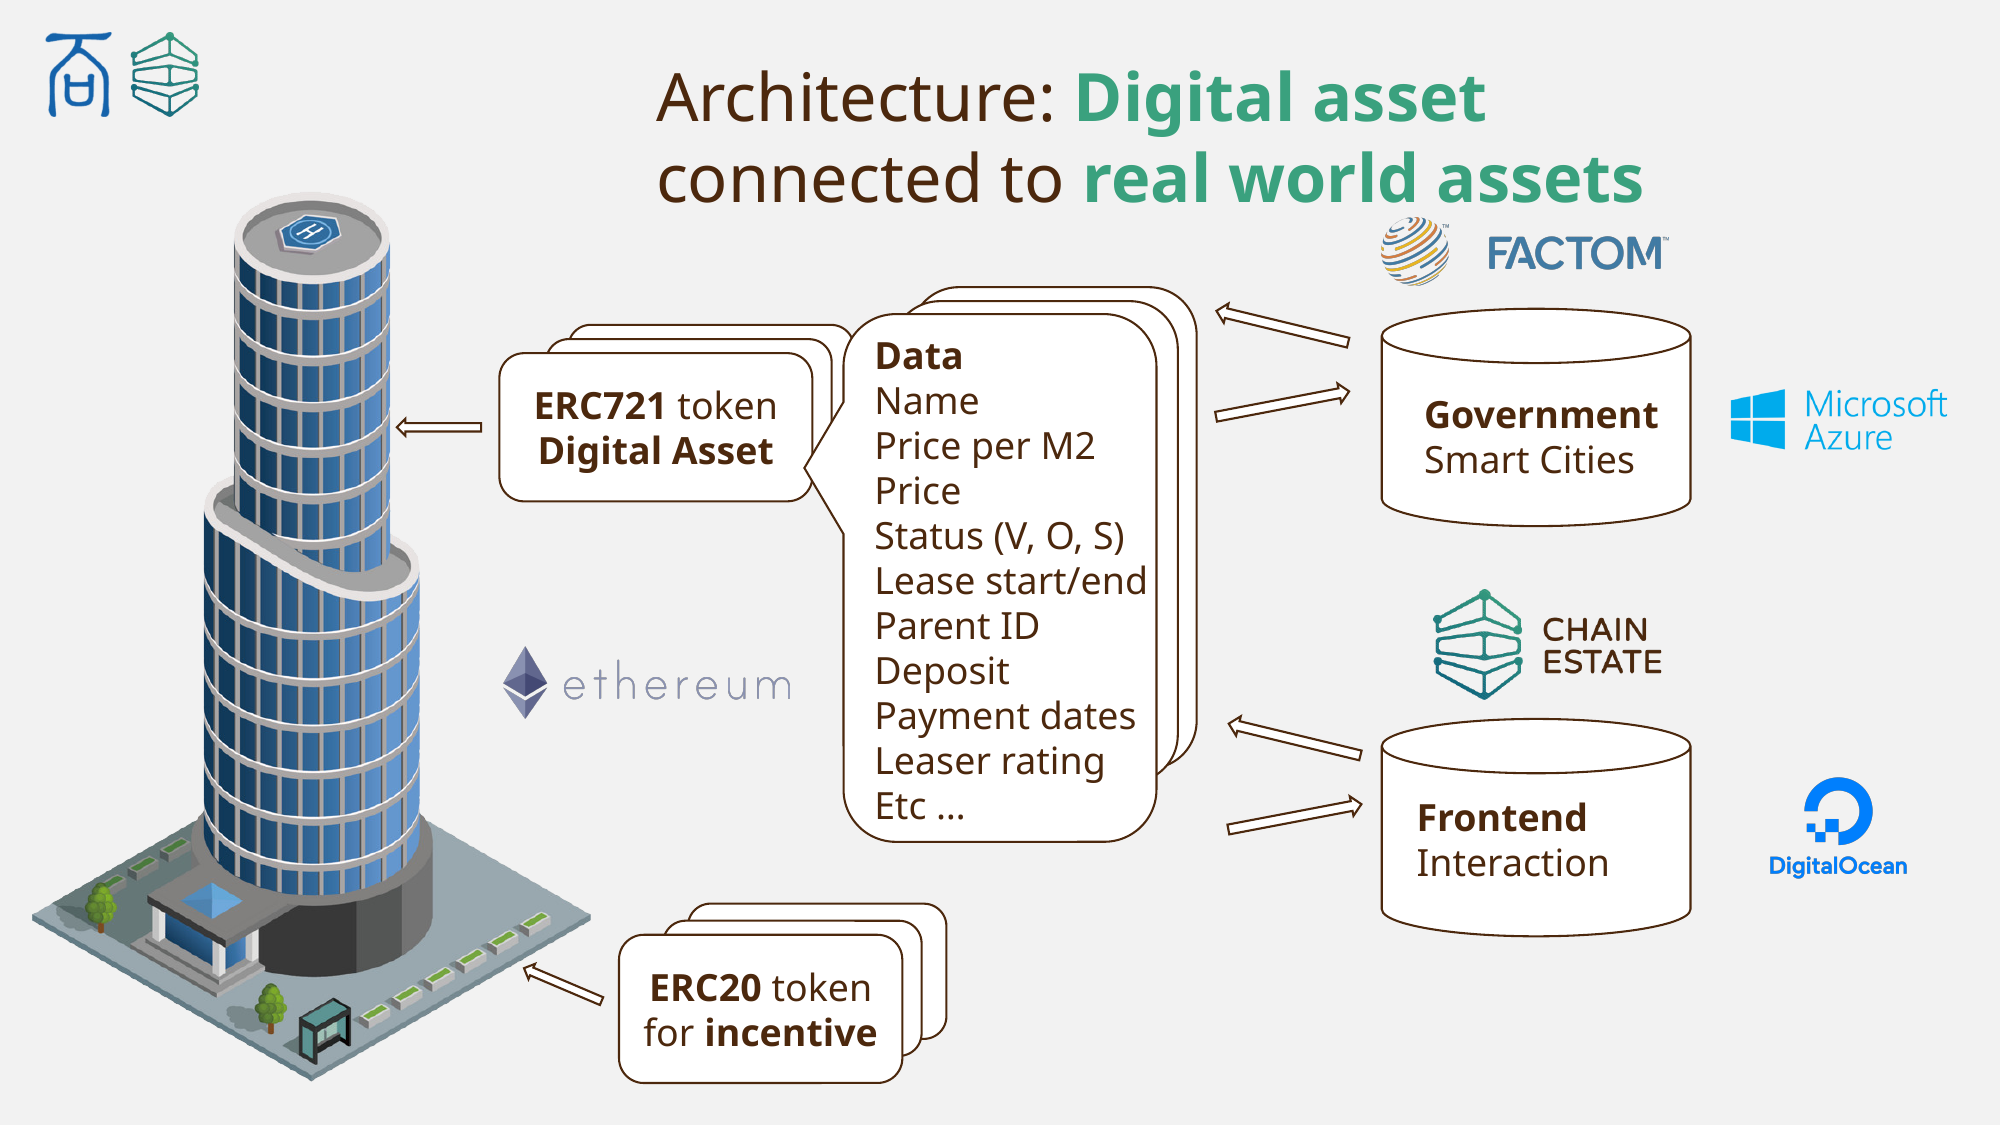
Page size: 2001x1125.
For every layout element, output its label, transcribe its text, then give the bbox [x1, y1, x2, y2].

picture [1381, 217, 1669, 286]
text_box [1380, 307, 1692, 516]
text_box ERC20 token for incentive [617, 933, 904, 1085]
text_box [1227, 714, 1363, 762]
text_box [1380, 717, 1692, 924]
text_box Government Smart Cities [1409, 383, 1686, 624]
text_box ERC721 token Digital Asset [591, 352, 814, 503]
picture [1726, 383, 1951, 454]
text_box [921, 286, 1197, 324]
picture [32, 190, 790, 1083]
text_box [664, 919, 923, 1057]
text_box [591, 323, 852, 416]
text_box [867, 835, 1133, 843]
text_box [688, 902, 948, 1040]
picture [1770, 760, 1907, 896]
text_box [1215, 301, 1351, 349]
text_box [803, 327, 859, 829]
title Architecture: Digital asset connected to real world assets [641, 28, 2000, 247]
picture [1433, 589, 1662, 700]
text_box [1226, 794, 1363, 836]
text_box [591, 990, 605, 1007]
text_box Data Name Price per M2 Price Status (V, O, S) Lease start/end Parent ID Deposit Payment dates Leaser rating Etc … [859, 324, 1211, 835]
text_box [1213, 381, 1351, 423]
text_box [863, 313, 1137, 324]
text_box Frontend Interaction [1401, 786, 1678, 1027]
text_box [591, 338, 833, 448]
picture [45, 32, 199, 117]
text_box [906, 300, 1173, 324]
